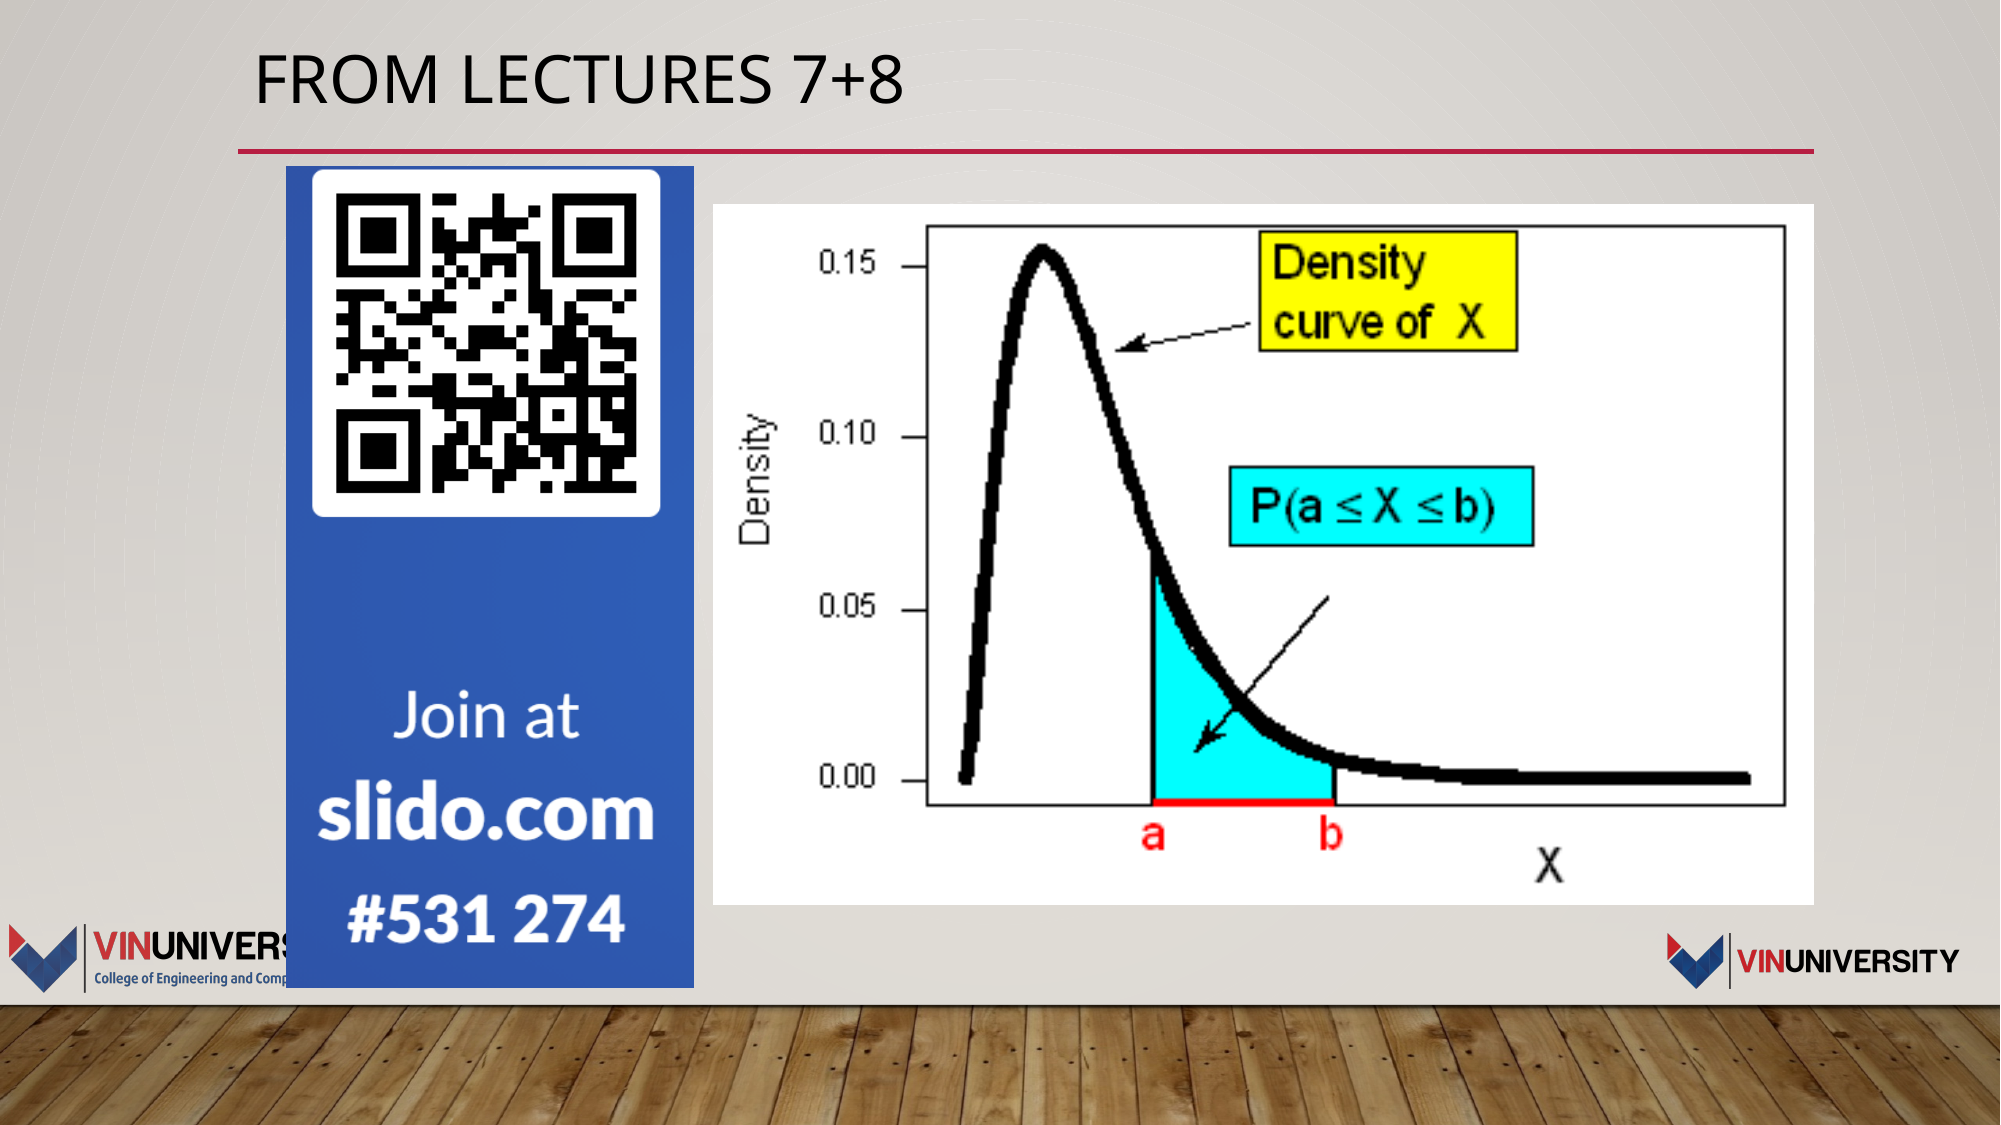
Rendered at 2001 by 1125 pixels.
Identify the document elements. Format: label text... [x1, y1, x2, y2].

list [712, 204, 1814, 905]
picture [0, 1005, 2000, 1125]
title From Lectures 7+8 [238, 38, 1814, 137]
picture [1667, 933, 1960, 989]
picture [9, 166, 694, 998]
